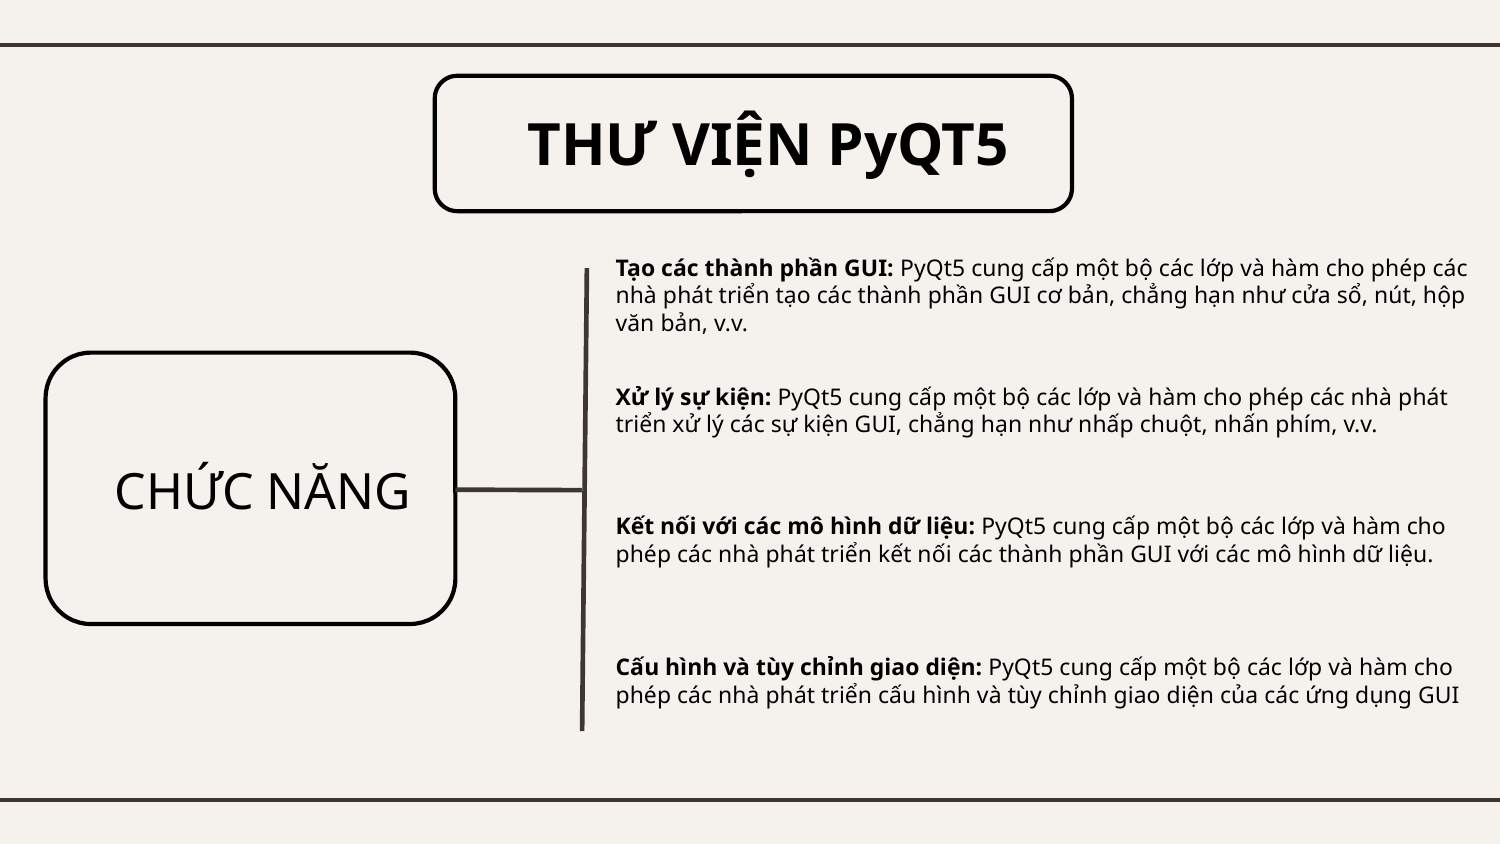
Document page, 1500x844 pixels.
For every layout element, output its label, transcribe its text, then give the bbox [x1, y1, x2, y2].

text_box Tạo các thành phần GUI: PyQt5 cung cấp một bộ các lớp và hàm cho phép các nhà phát triển tạo các thành phần GUI cơ bản, chẳng hạn như cửa sổ, nút, hộp văn bản, v.v. [600, 238, 1487, 348]
text_box Xử lý sự kiện: PyQt5 cung cấp một bộ các lớp và hàm cho phép các nhà phát triển xử lý các sự kiện GUI, chẳng hạn như nhấp chuột, nhấn phím, v.v. [600, 367, 1487, 477]
text_box Cấu hình và tùy chỉnh giao diện: PyQt5 cung cấp một bộ các lớp và hàm cho phép các nhà phát triển cấu hình và tùy chỉnh giao diện của các ứng dụng GUI [600, 637, 1487, 755]
text_box CHỨC NĂNG [593, 444, 711, 608]
text_box [43, 350, 458, 444]
subtitle THƯ VIỆN PyQT5 [320, 92, 1216, 257]
text_box [433, 73, 1074, 92]
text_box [581, 267, 588, 732]
text_box Kết nối với các mô hình dữ liệu: PyQt5 cung cấp một bộ các lớp và hàm cho phép các nhà phát triển kết nối các thành phần GUI với các mô hình dữ liệu. [600, 496, 1487, 607]
text_box CHỨC NĂNG [0, 444, 576, 608]
text_box [53, 608, 448, 627]
